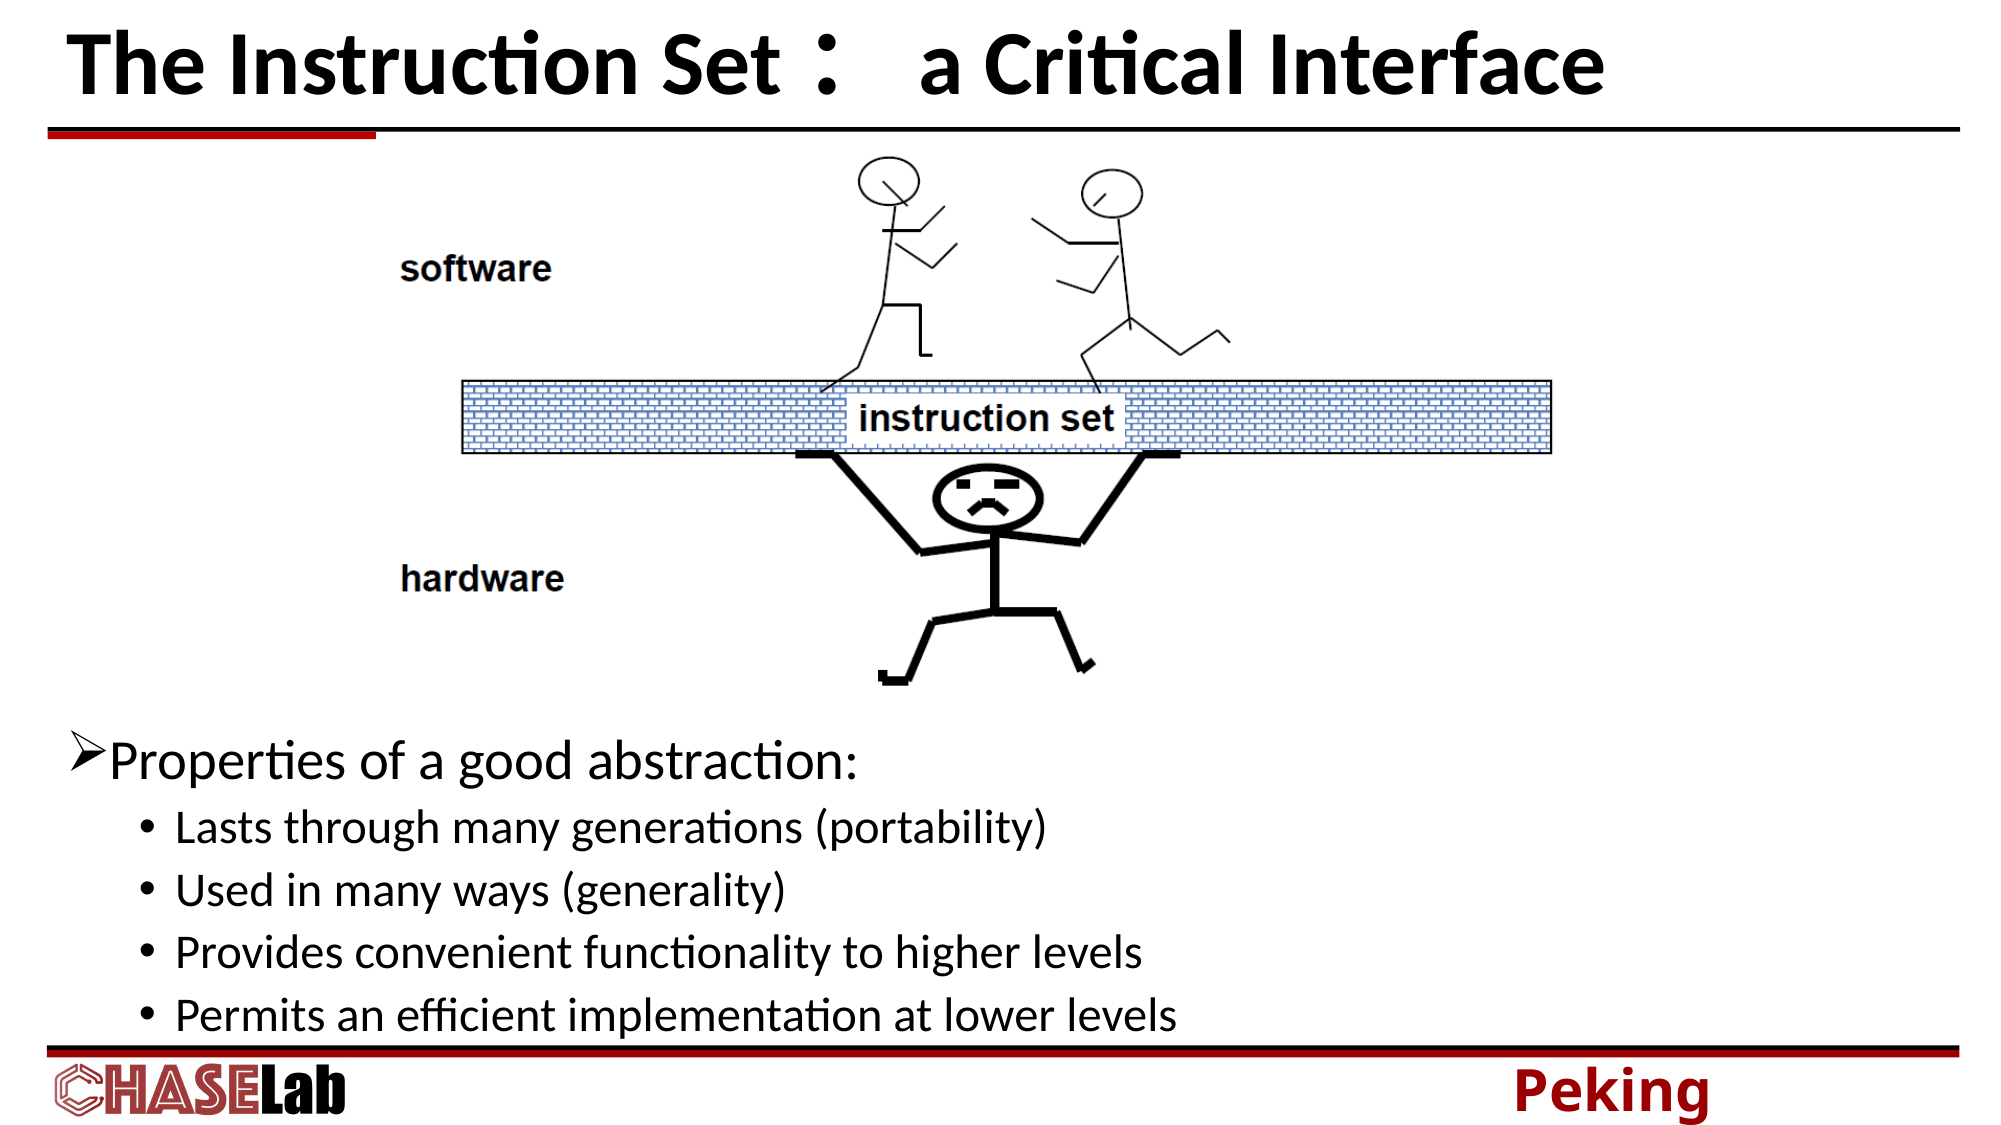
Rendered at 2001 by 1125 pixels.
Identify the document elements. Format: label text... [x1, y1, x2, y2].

picture [51, 1058, 351, 1118]
title The Instruction Set：a Critical Interface [51, 3, 1955, 128]
picture [383, 140, 1573, 692]
list Properties of a good abstraction: Lasts through many generations (portability) Used in many ways (generality) Provides convenient functionality to higher levels Permits an efficient implementation at lower levels [51, 723, 1955, 1053]
